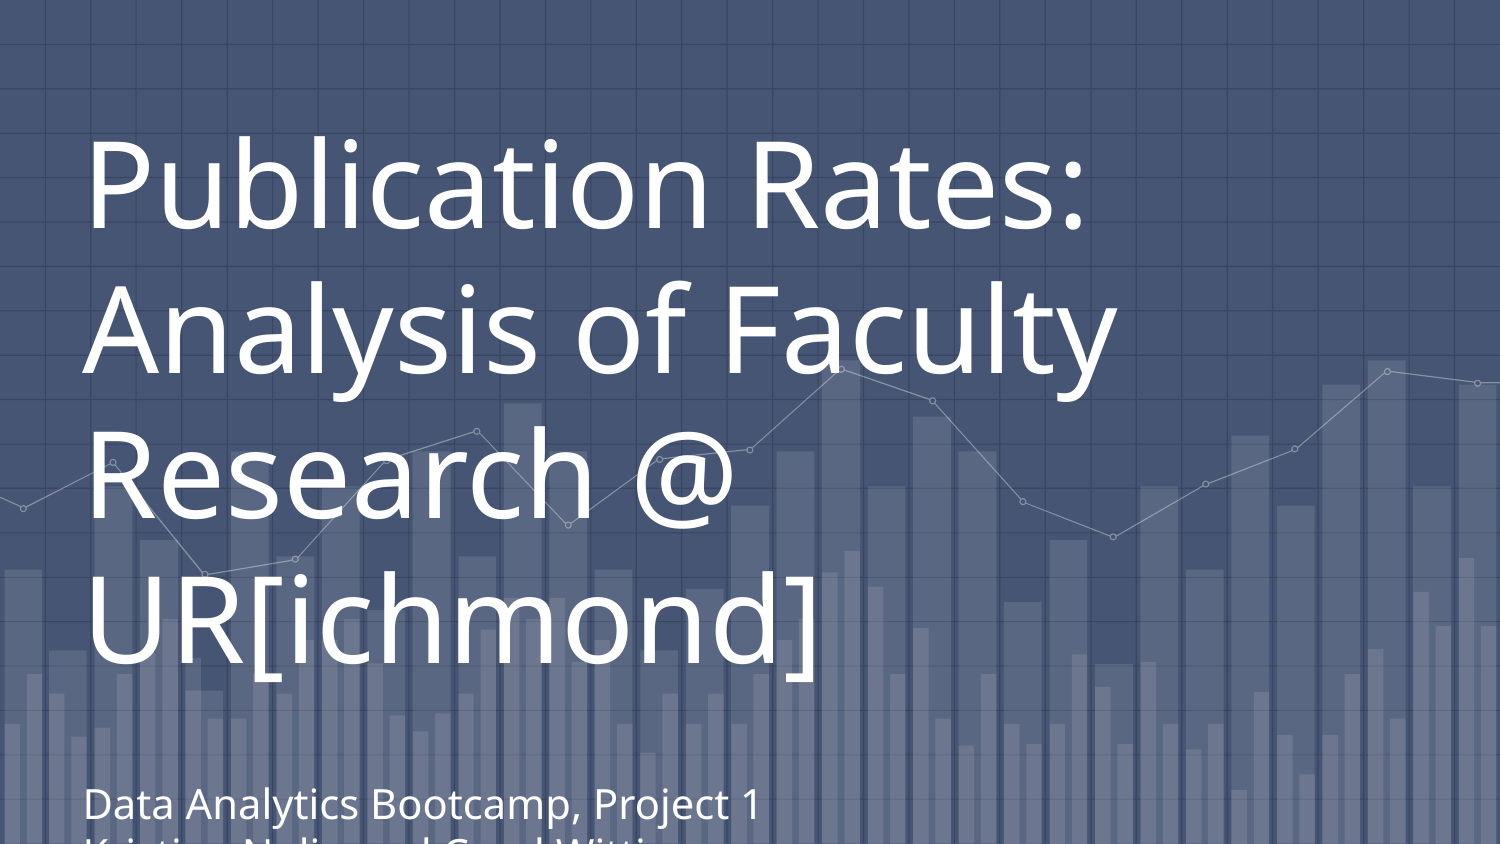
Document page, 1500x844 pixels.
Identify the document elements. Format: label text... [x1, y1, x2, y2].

title Publication Rates: Analysis of Faculty Research @ UR[ichmond] Data Analytics Bootcamp, Project 1 Kristine Nolin and Carol Wittig June 15, 2019 [67, 92, 1435, 788]
